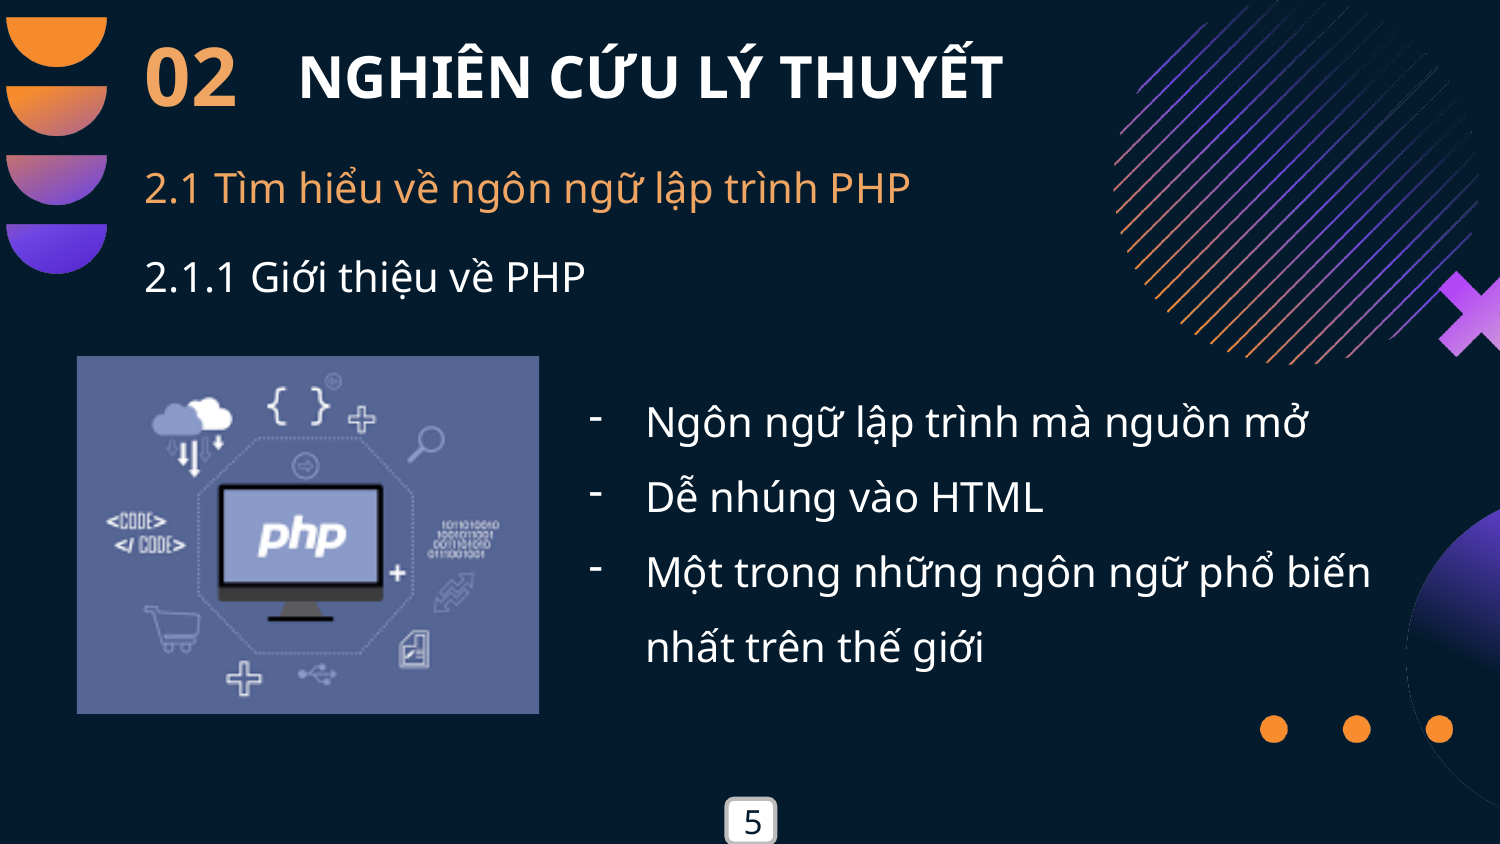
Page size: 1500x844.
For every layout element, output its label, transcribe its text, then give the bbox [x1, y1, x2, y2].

text_box NGHIÊN CỨU LÝ THUYẾT [282, 32, 1108, 118]
title 02 [129, 21, 283, 138]
picture [76, 356, 540, 714]
text_box 2.1 Tìm hiểu về ngôn ngữ lập trình PHP [129, 139, 1019, 201]
subtitle 2.1.1 Giới thiệu về PHP [129, 228, 672, 314]
picture [6, 17, 107, 274]
text_box Ngôn ngữ lập trình mà nguồn mở Dễ nhúng vào HTML Một trong những ngôn ngữ phổ biến nhất trên thế giới [574, 356, 1108, 632]
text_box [1113, 0, 1500, 823]
text_box 5 [724, 796, 778, 844]
